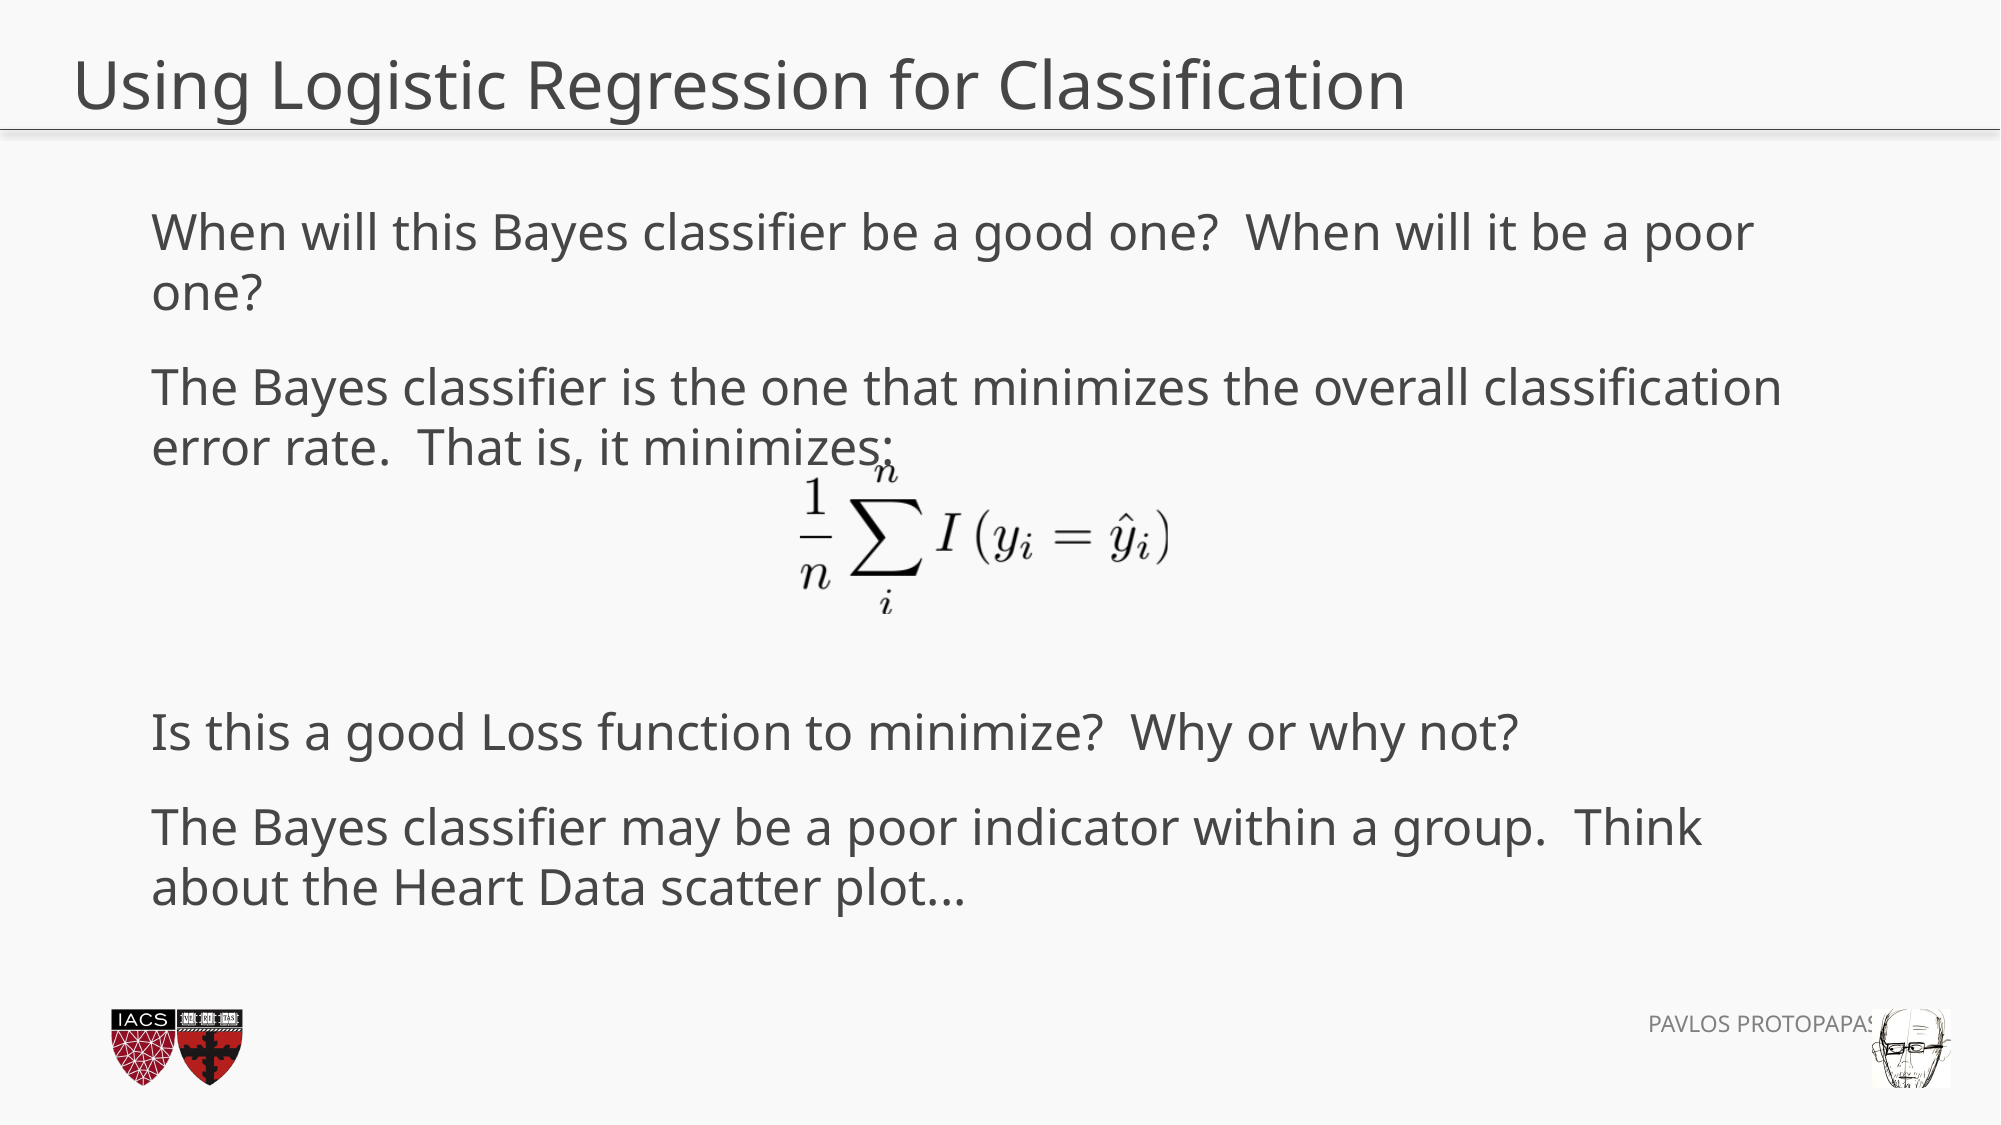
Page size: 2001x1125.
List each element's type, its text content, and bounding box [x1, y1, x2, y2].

picture [109, 1009, 243, 1086]
list When will this Bayes classifier be a good one? When will it be a poor one? The Bayes classifier is the one that minimizes the overall classification error rate. That is, it minimizes: Is this a good Loss function to minimize? Why or why not? The Bayes classifier may be a poor indicator within a group. Think about the Heart Data scatter plot... [136, 193, 1831, 540]
title Using Logistic Regression for Classification [57, 35, 1943, 162]
picture [1872, 1009, 1951, 1088]
picture [799, 465, 1168, 614]
